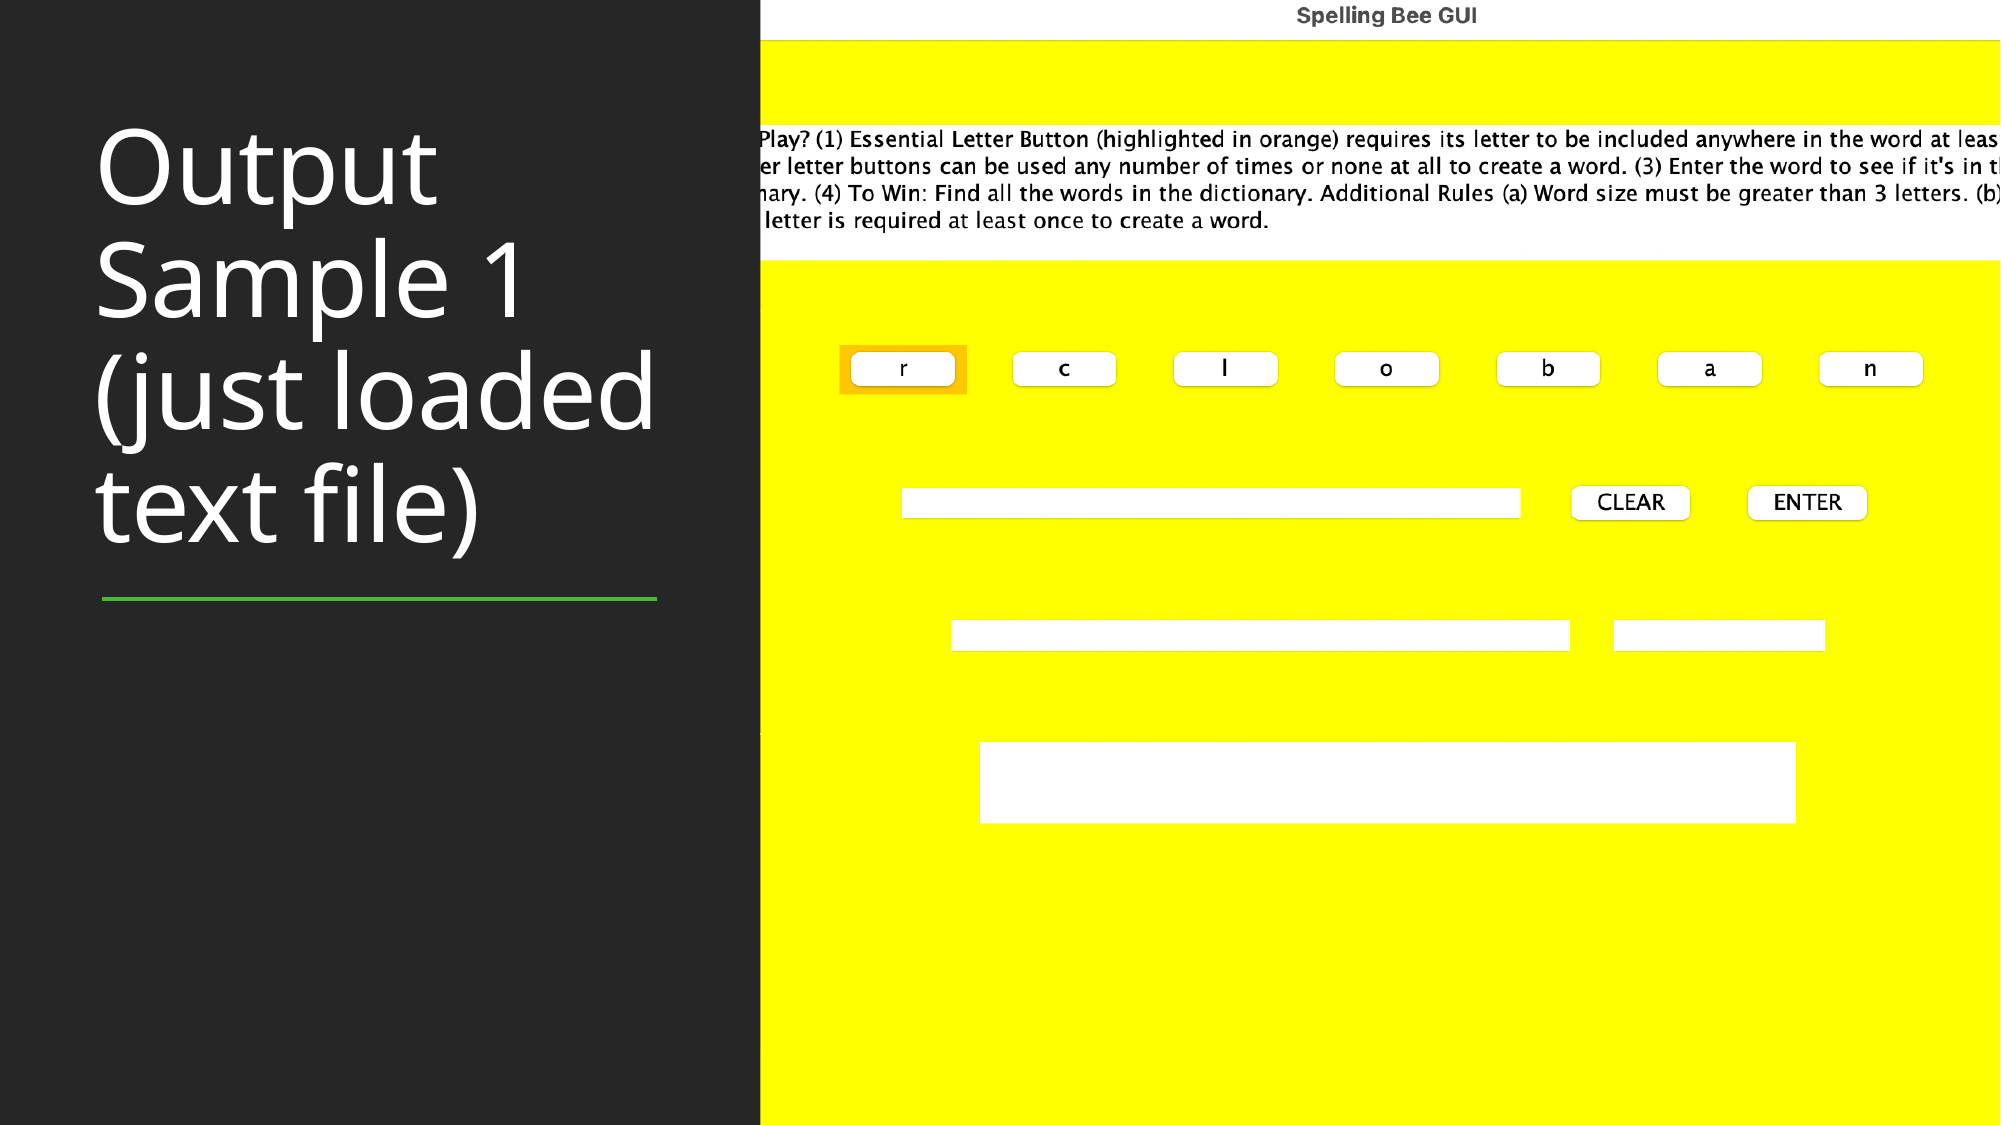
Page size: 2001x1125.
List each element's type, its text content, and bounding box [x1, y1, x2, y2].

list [759, 0, 2000, 1125]
text_box [0, 0, 758, 1125]
title Output Sample 1 (just loaded text file) [79, 104, 680, 573]
